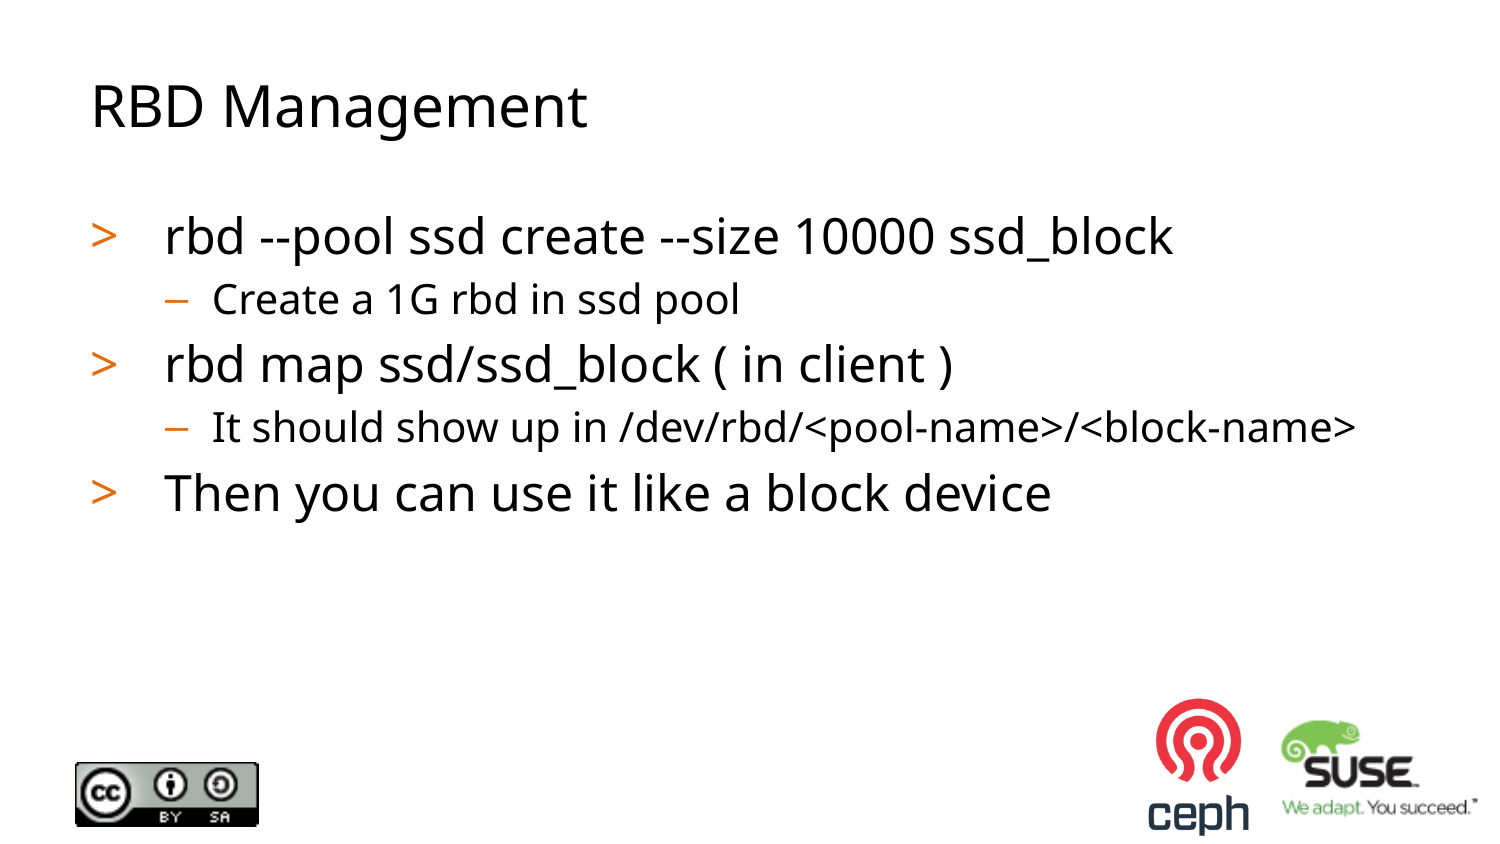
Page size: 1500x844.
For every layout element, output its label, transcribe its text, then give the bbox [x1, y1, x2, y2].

list rbd --pool ssd create --size 10000 ssd_block Create a 1G rbd in ssd pool rbd map ssd/ssd_block ( in client ) It should show up in /dev/rbd/<pool-name>/<block-name> Then you can use it like a block device [75, 196, 1425, 754]
picture [1122, 716, 1486, 844]
title RBD Management [75, 33, 1425, 175]
picture [75, 762, 259, 827]
